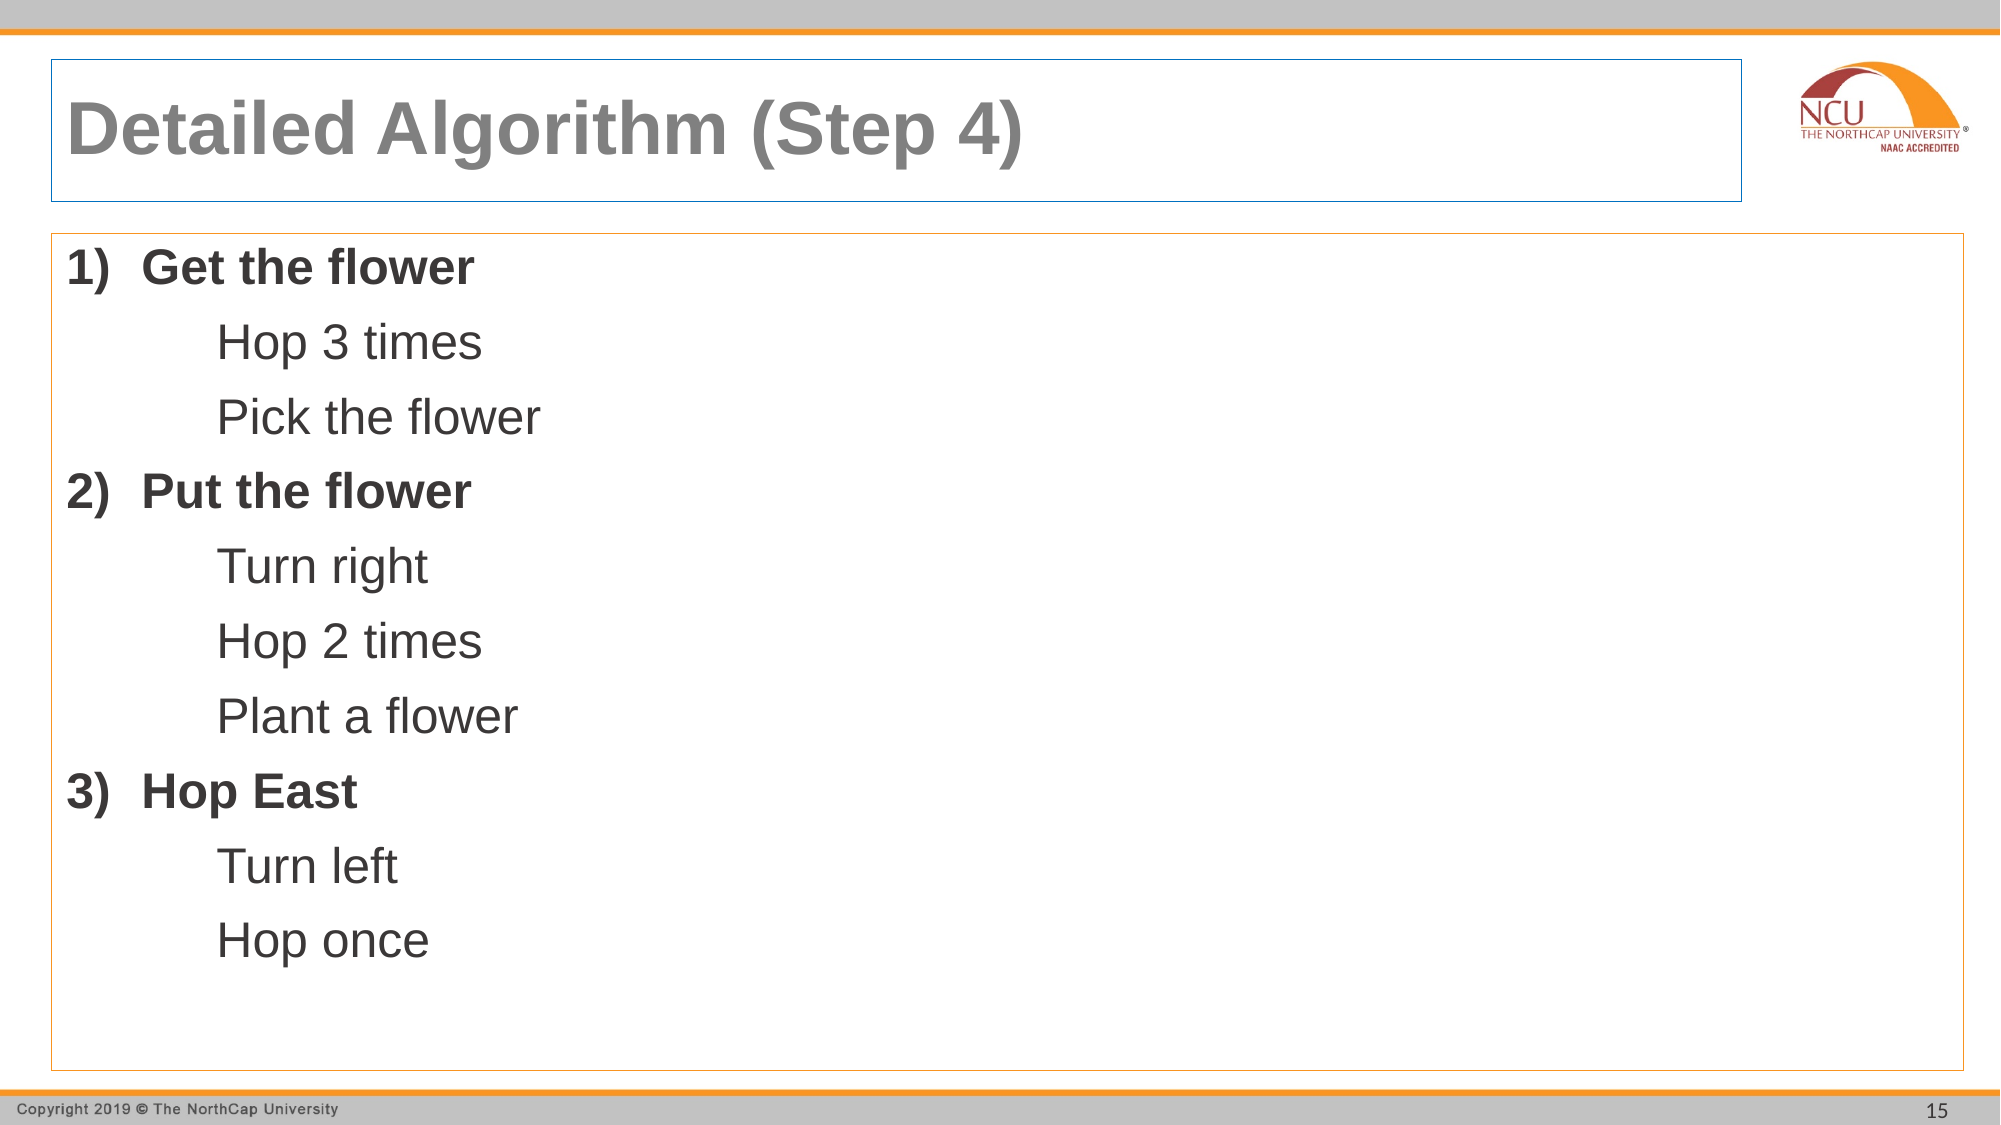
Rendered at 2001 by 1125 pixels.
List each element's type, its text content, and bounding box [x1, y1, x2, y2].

title Detailed Algorithm (Step 4) [51, 59, 1742, 202]
picture [0, 0, 2000, 1125]
list Get the flower Hop 3 times Pick the flower Put the flower Turn right Hop 2 times Plant a flower Hop East Turn left Hop once [51, 233, 1964, 1071]
slide_number 15 [1791, 1094, 1964, 1125]
